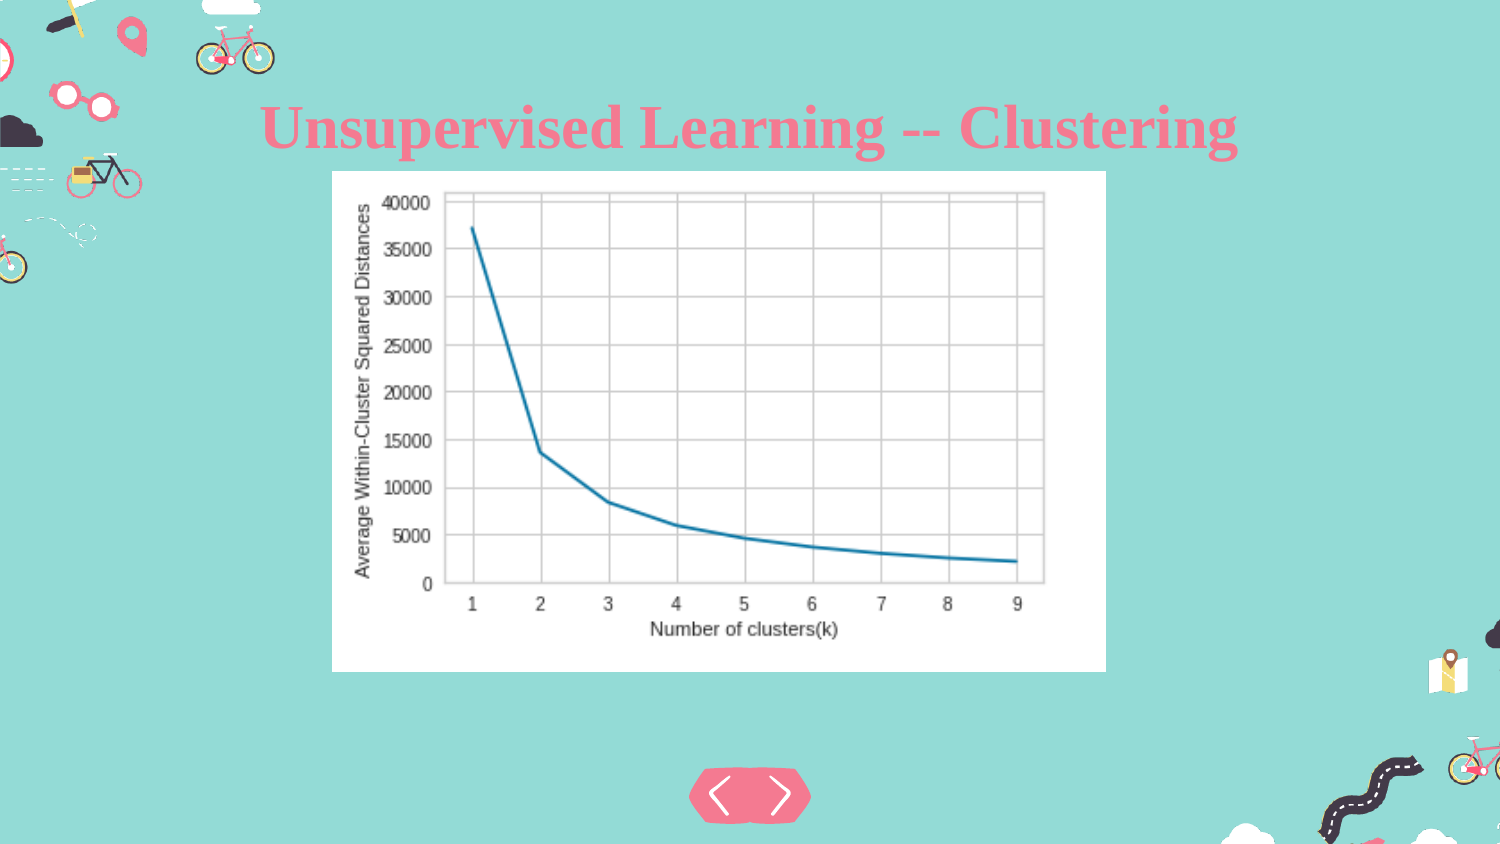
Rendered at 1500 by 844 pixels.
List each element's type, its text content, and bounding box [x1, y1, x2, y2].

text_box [688, 767, 751, 825]
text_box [752, 767, 812, 825]
title Unsupervised Learning -- Clustering [116, 70, 1383, 182]
picture [0, 0, 1500, 844]
